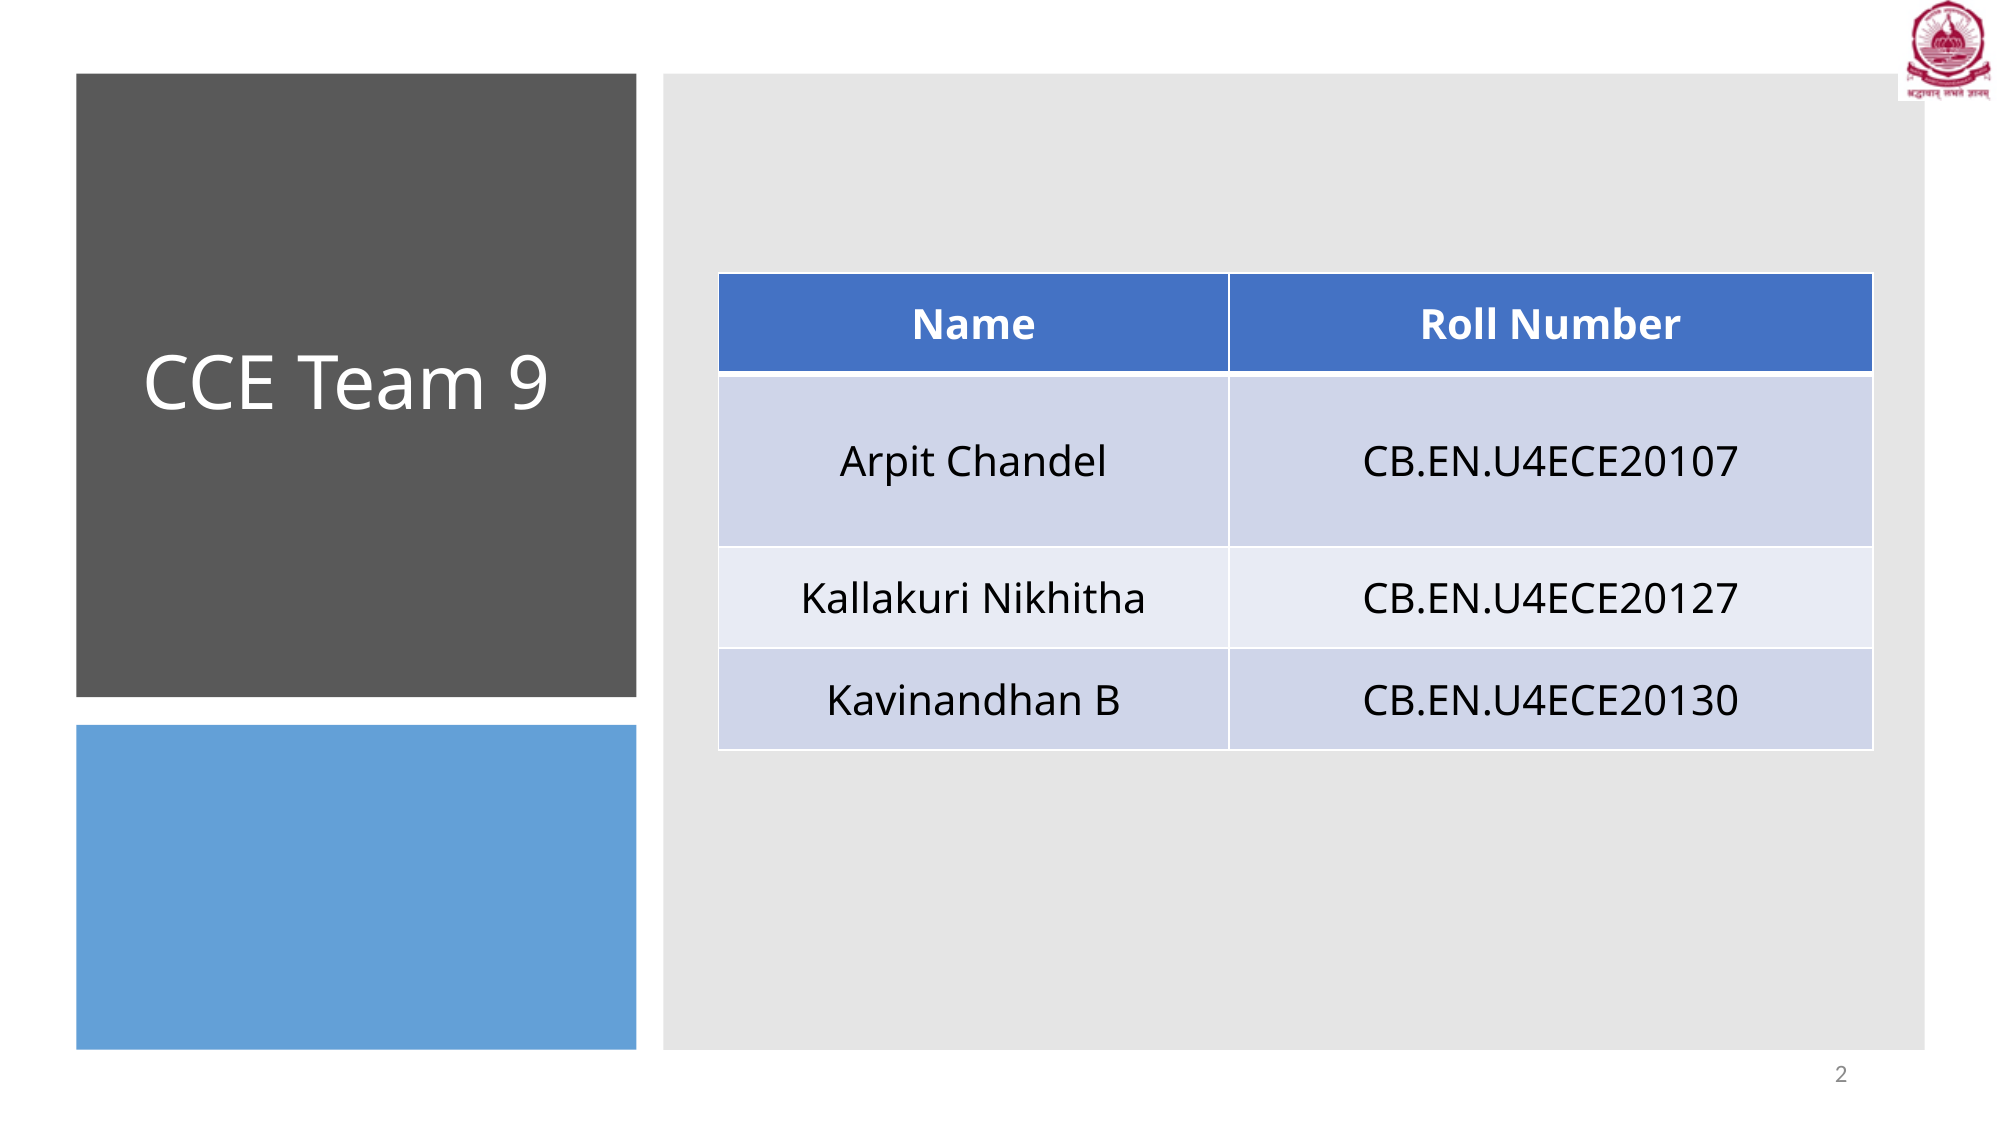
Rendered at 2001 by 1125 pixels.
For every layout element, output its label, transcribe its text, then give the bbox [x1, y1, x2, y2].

table_cell Kallakuri Nikhitha [719, 548, 1228, 647]
table_cell CB.EN.U4ECE20130 [1230, 649, 1872, 749]
text_box [75, 72, 637, 698]
table_cell Kavinandhan B [719, 649, 1228, 749]
slide_number 2 [1412, 1042, 1863, 1103]
table_header Roll Number [1230, 274, 1872, 371]
table_header Name [719, 274, 1228, 371]
table_cell CB.EN.U4ECE20127 [1230, 548, 1872, 647]
picture [1898, 0, 2000, 101]
text_box [662, 72, 1926, 1051]
table_cell Arpit Chandel [719, 377, 1228, 546]
title CCE Team 9 [127, 120, 595, 652]
text_box [75, 724, 637, 1051]
table_cell CB.EN.U4ECE20107 [1230, 377, 1872, 546]
